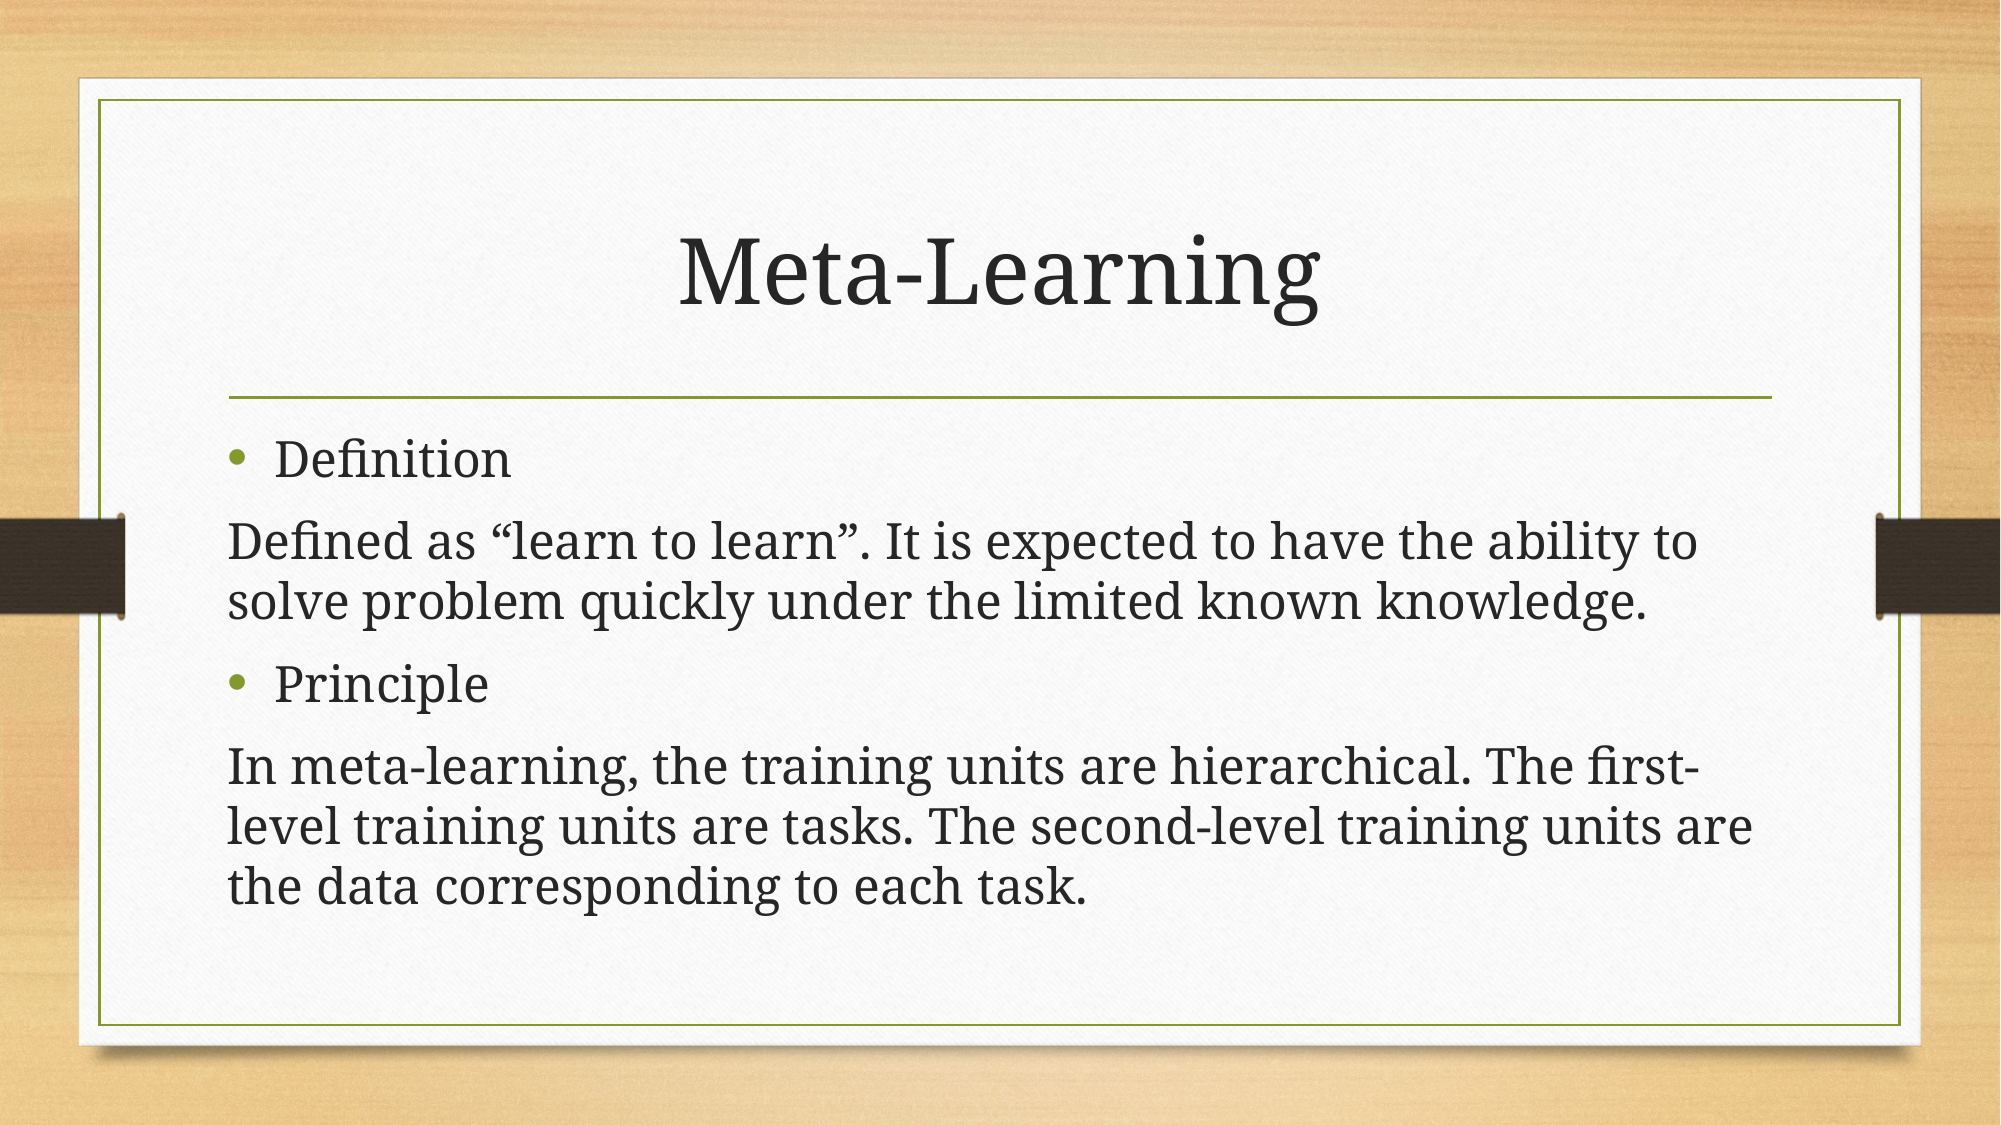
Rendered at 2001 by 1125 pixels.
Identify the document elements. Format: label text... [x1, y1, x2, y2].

list Definition Defined as “learn to learn”. It is expected to have the ability to solve problem quickly under the limited known knowledge. Principle In meta-learning, the training units are hierarchical. The first-level training units are tasks. The second-level training units are the data corresponding to each task. [212, 419, 1788, 964]
picture [0, 0, 2001, 1125]
title Meta-Learning [212, 161, 1788, 375]
